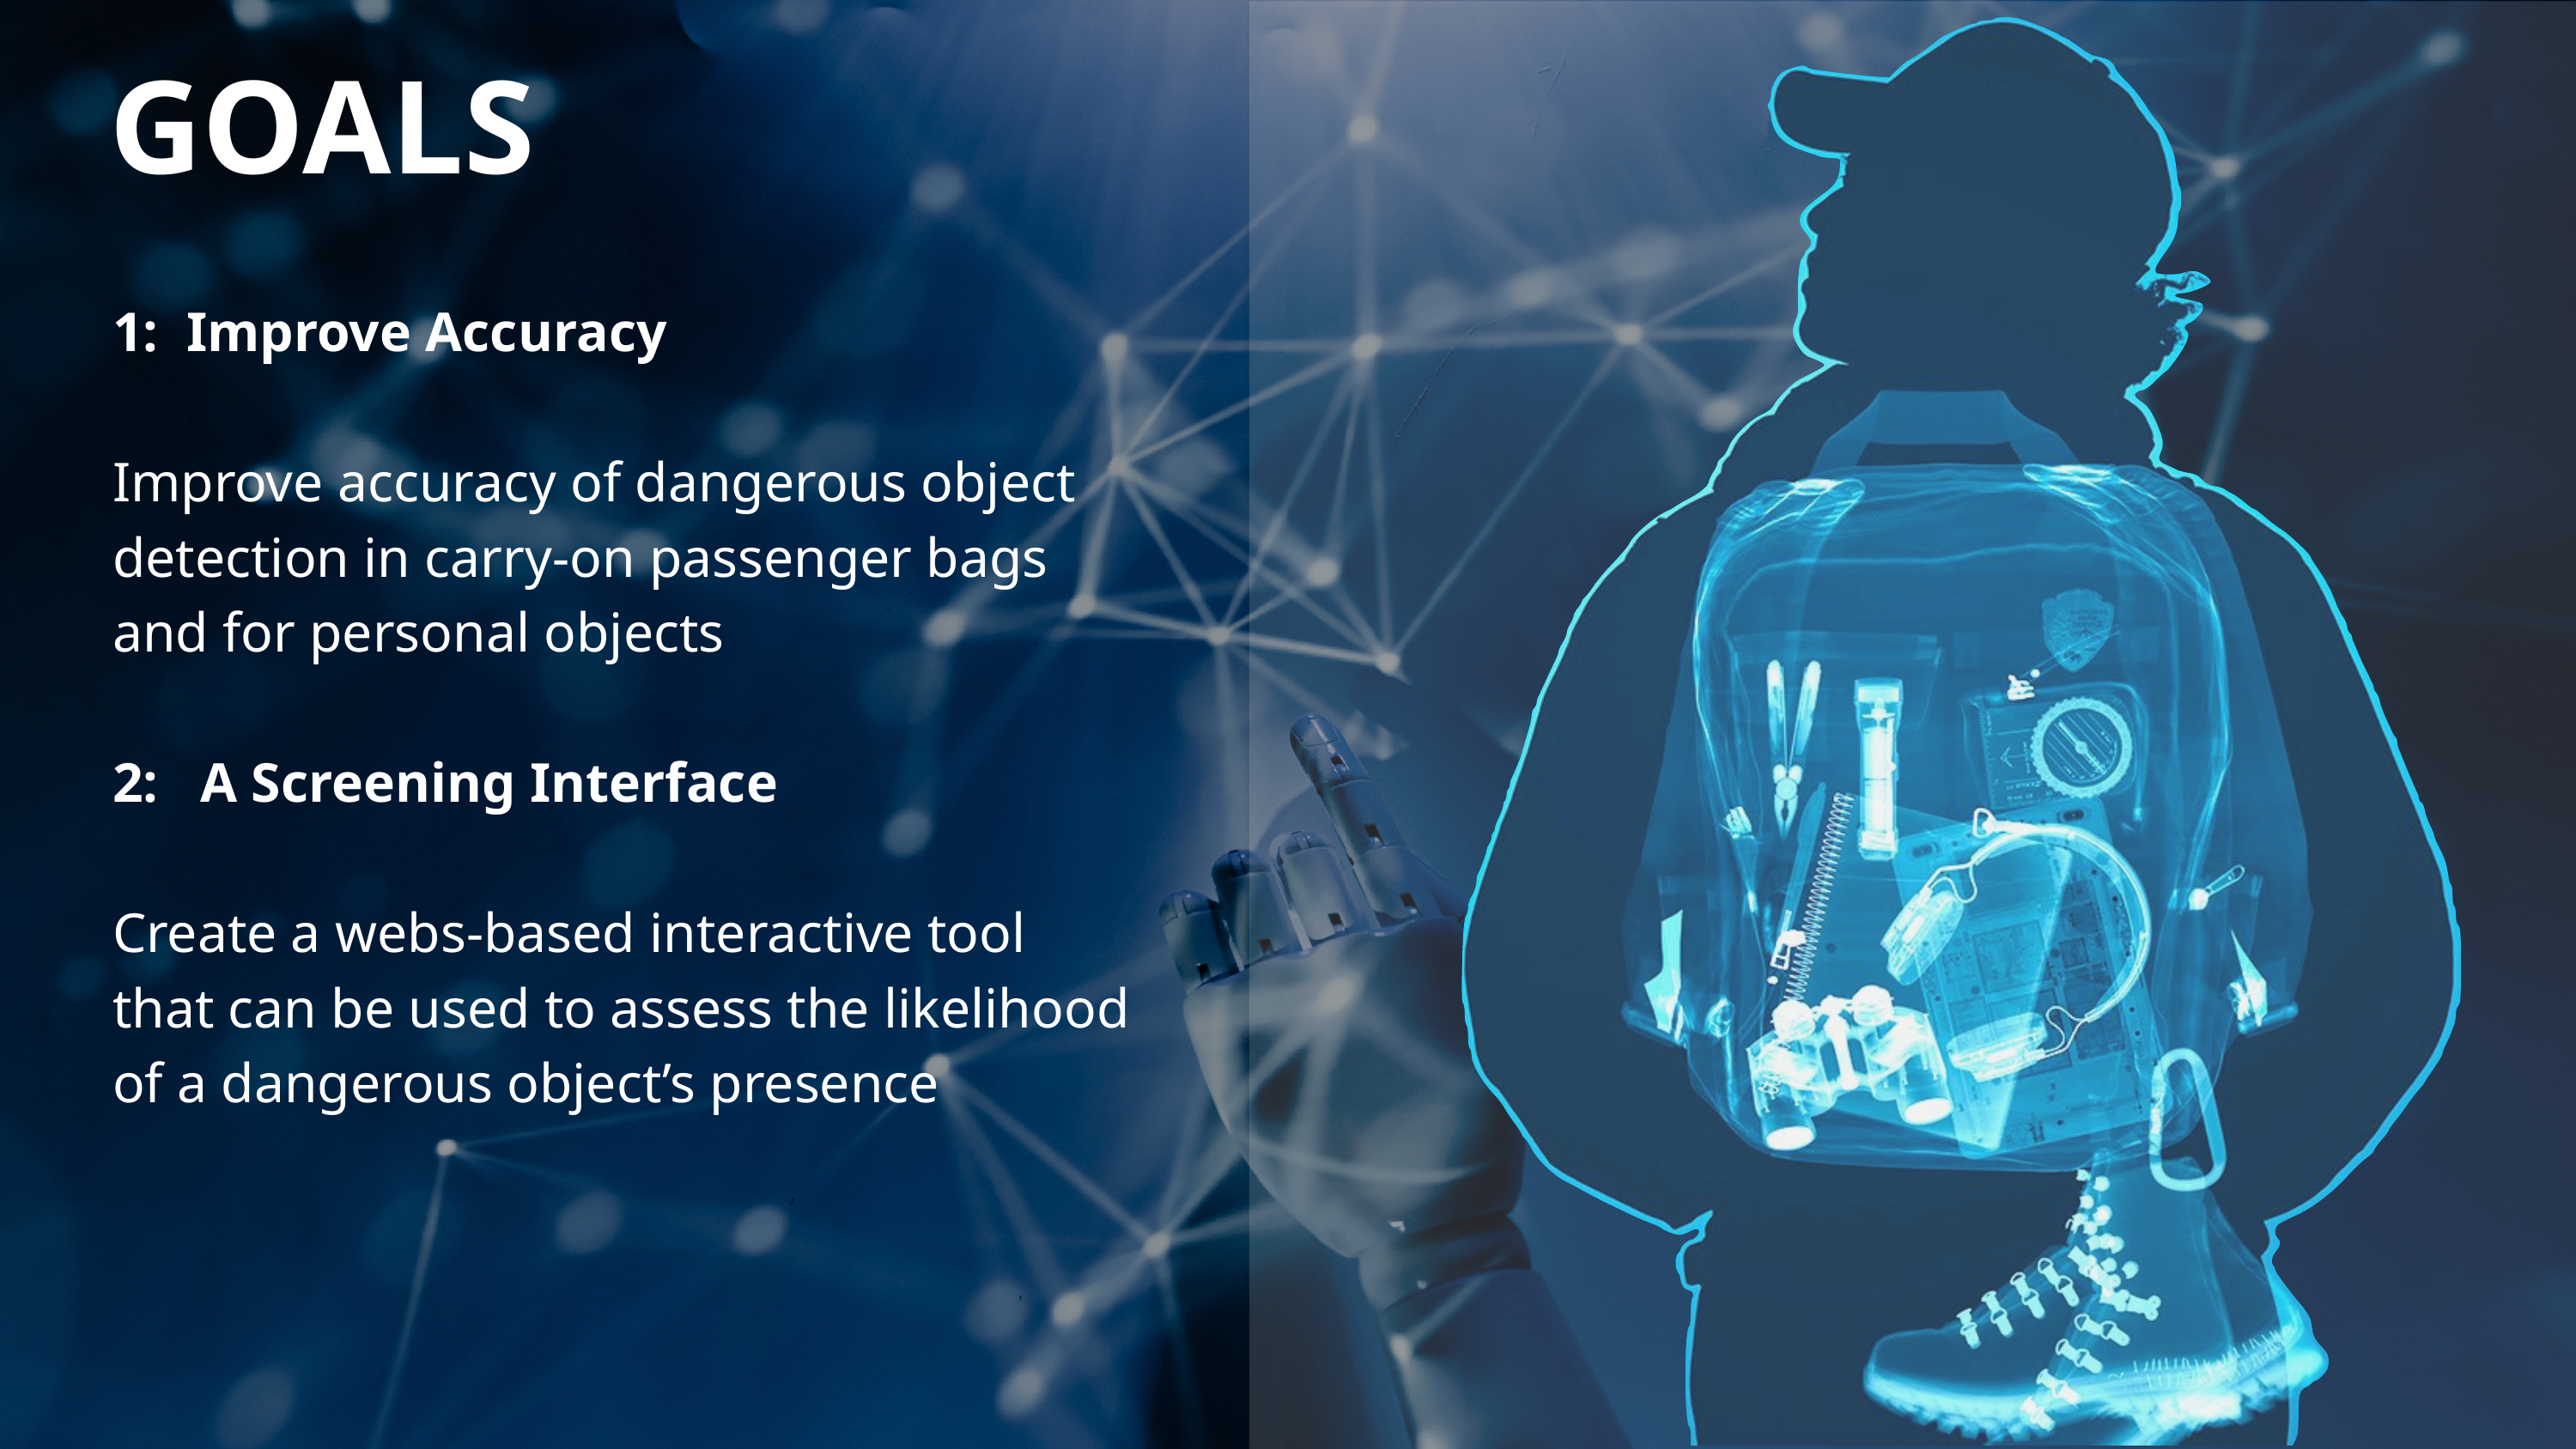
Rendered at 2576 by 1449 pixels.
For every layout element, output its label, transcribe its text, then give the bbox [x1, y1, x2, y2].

text_box 1: Improve Accuracy Improve accuracy of dangerous object detection in carry-on passenger bags and for personal objects 2: A Screening Interface Create a webs-based interactive tool that can be used to assess the likelihood of a dangerous object’s presence [112, 287, 1244, 1114]
text_box [0, 0, 1248, 1449]
text_box [1249, 1, 2576, 1449]
picture [1461, 16, 2462, 1446]
text_box GOALS [109, 54, 1244, 200]
